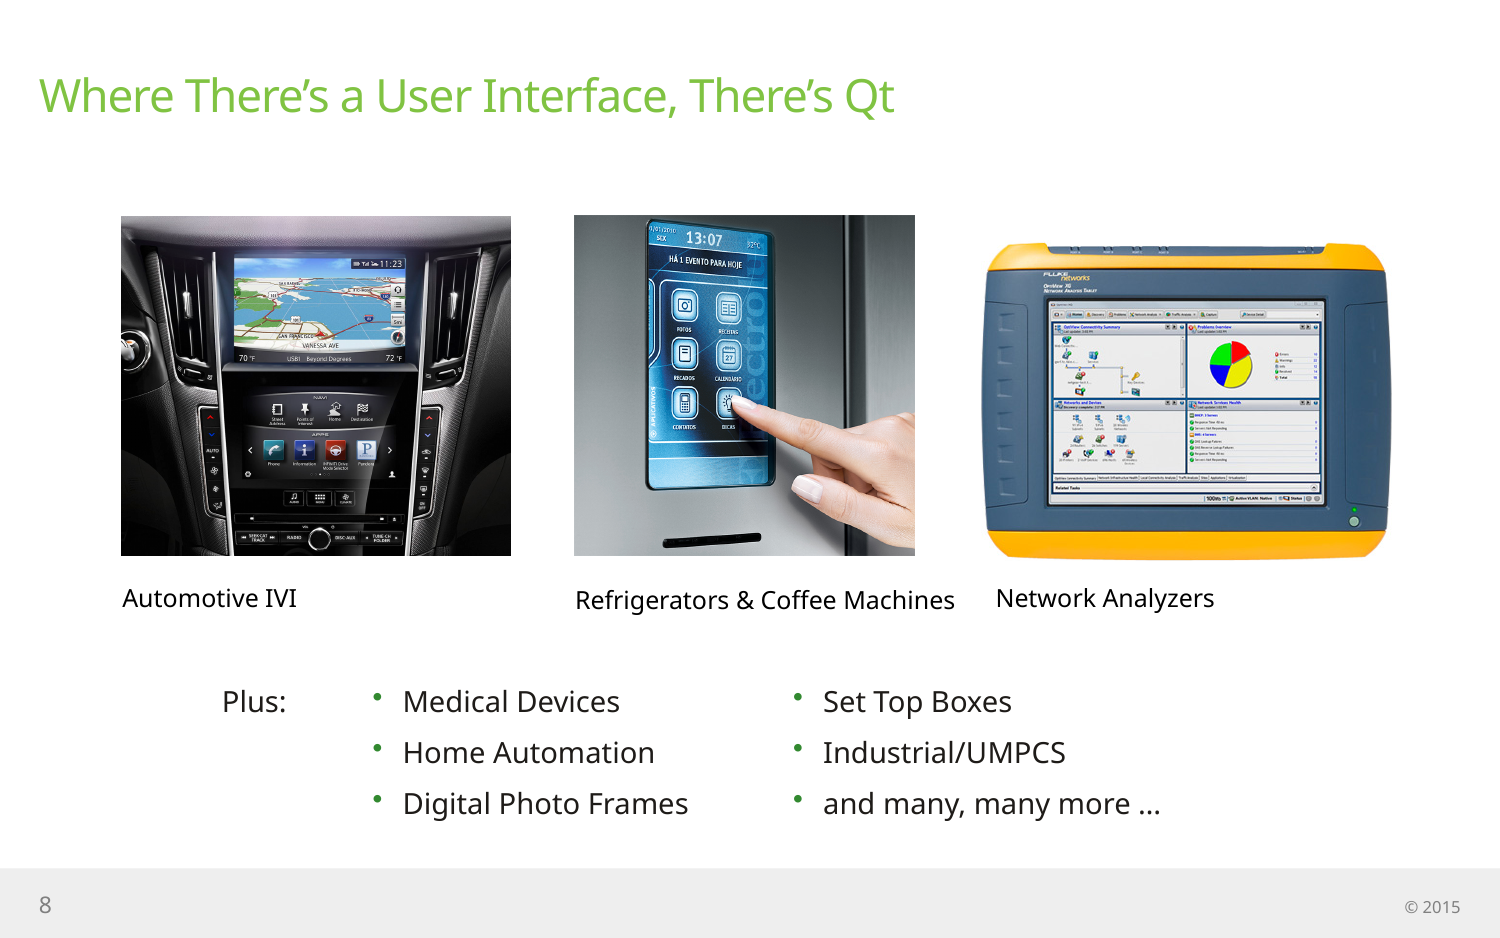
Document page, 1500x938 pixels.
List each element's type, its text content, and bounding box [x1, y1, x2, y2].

text_box Network Analyzers [1050, 582, 1368, 613]
text_box Refrigerators & Coffee Machines [575, 567, 1050, 614]
title Where There’s a User Interface, There’s Qt [39, 66, 1052, 195]
footer © 2015 [1188, 896, 1461, 917]
picture [574, 215, 915, 556]
picture [121, 216, 511, 556]
text_box Medical Devices Home Automation Digital Photo Frames [357, 672, 720, 847]
picture [978, 240, 1395, 561]
slide_number 8 [39, 892, 410, 921]
text_box Plus: [221, 672, 330, 794]
text_box Set Top Boxes Industrial/UMPCS and many, many more … [778, 672, 1193, 847]
text_box Automotive IVI [122, 582, 543, 613]
